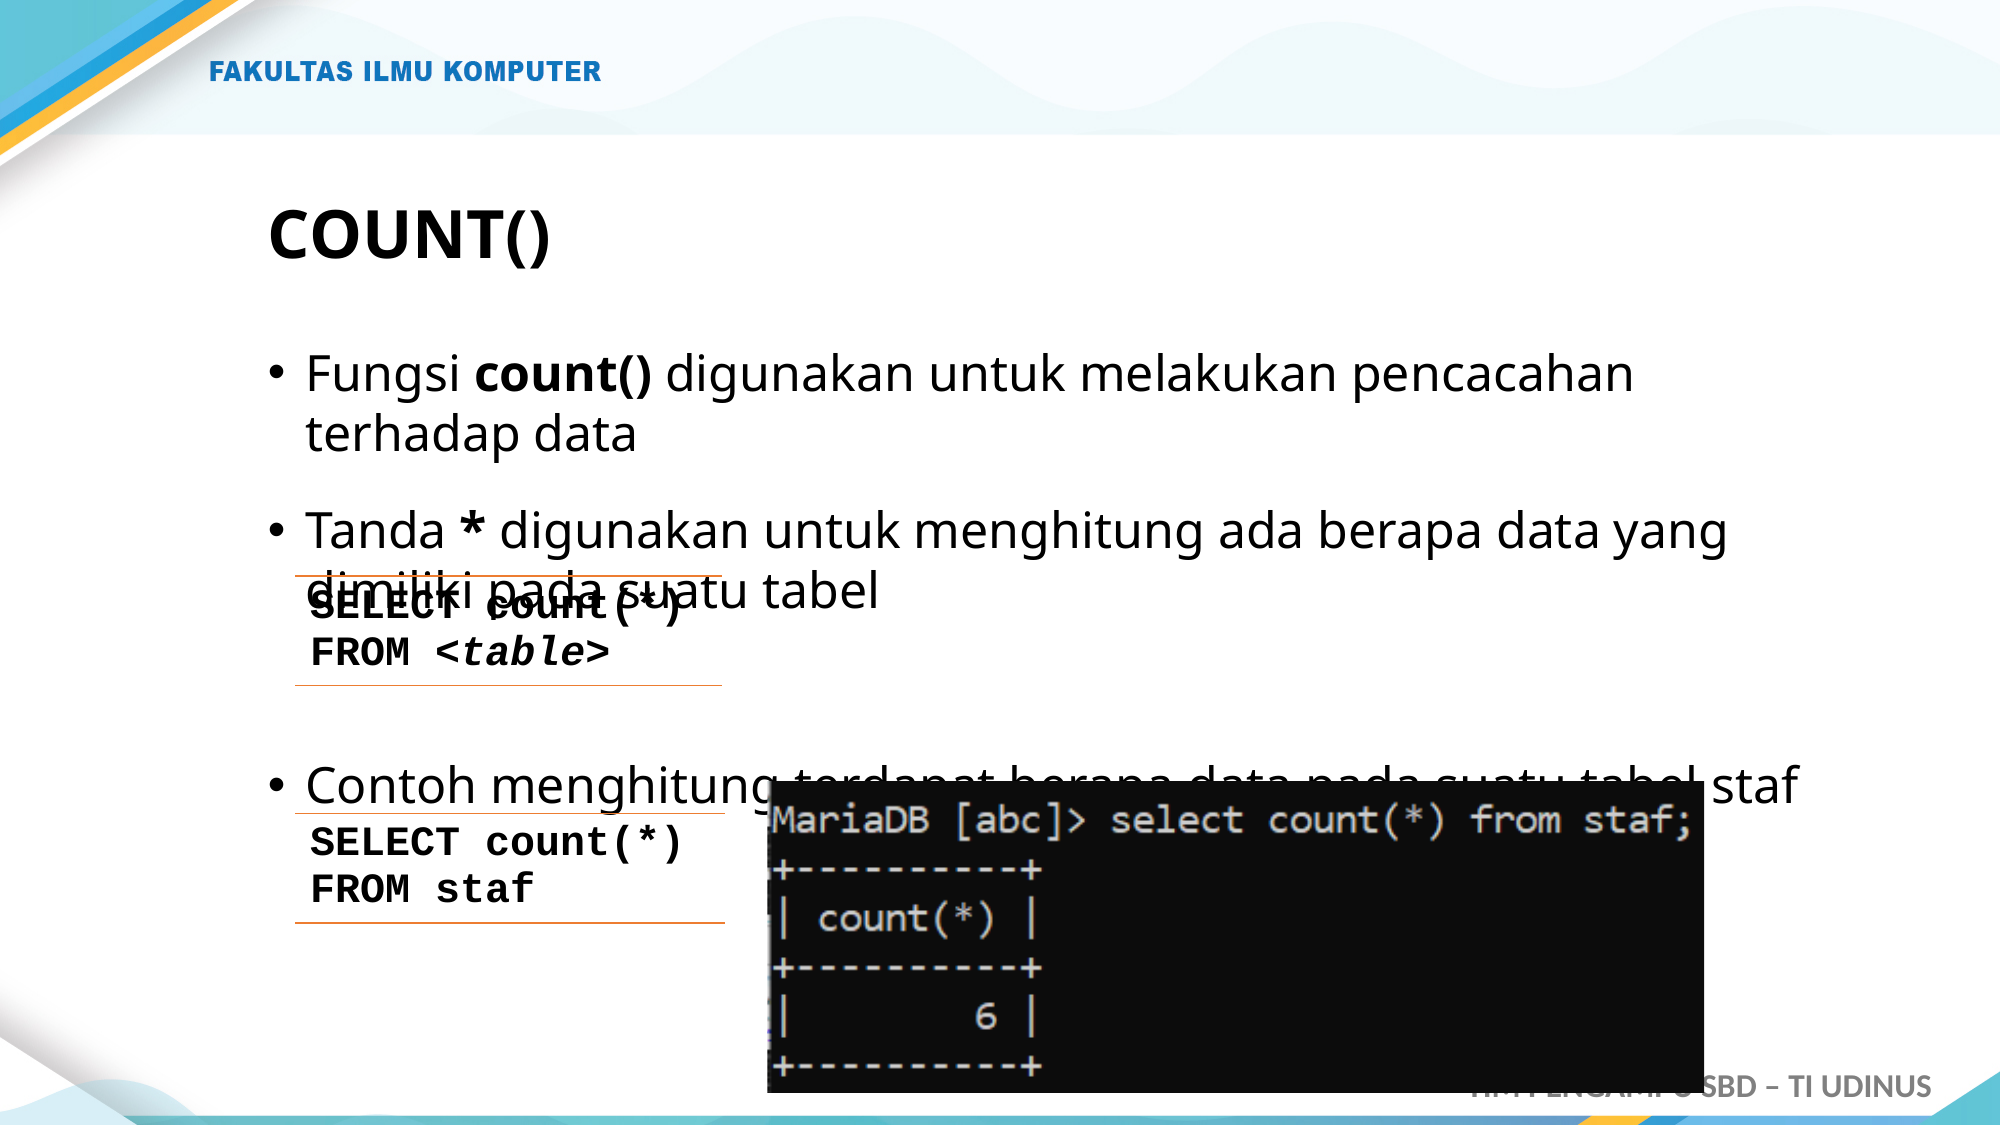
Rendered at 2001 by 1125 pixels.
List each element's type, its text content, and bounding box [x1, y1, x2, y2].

title COUNT() [252, 170, 1852, 303]
table_header SELECT count(*) FROM <table> [295, 577, 722, 685]
picture [0, 0, 2000, 1125]
table_header SELECT count(*) FROM staf [295, 814, 725, 922]
list Fungsi count() digunakan untuk melakukan pencacahan terhadap data Tanda * digunakan untuk menghitung ada berapa data yang dimiliki pada suatu tabel Contoh menghitung terdapat berapa data pada suatu tabel staf [252, 333, 1852, 1063]
